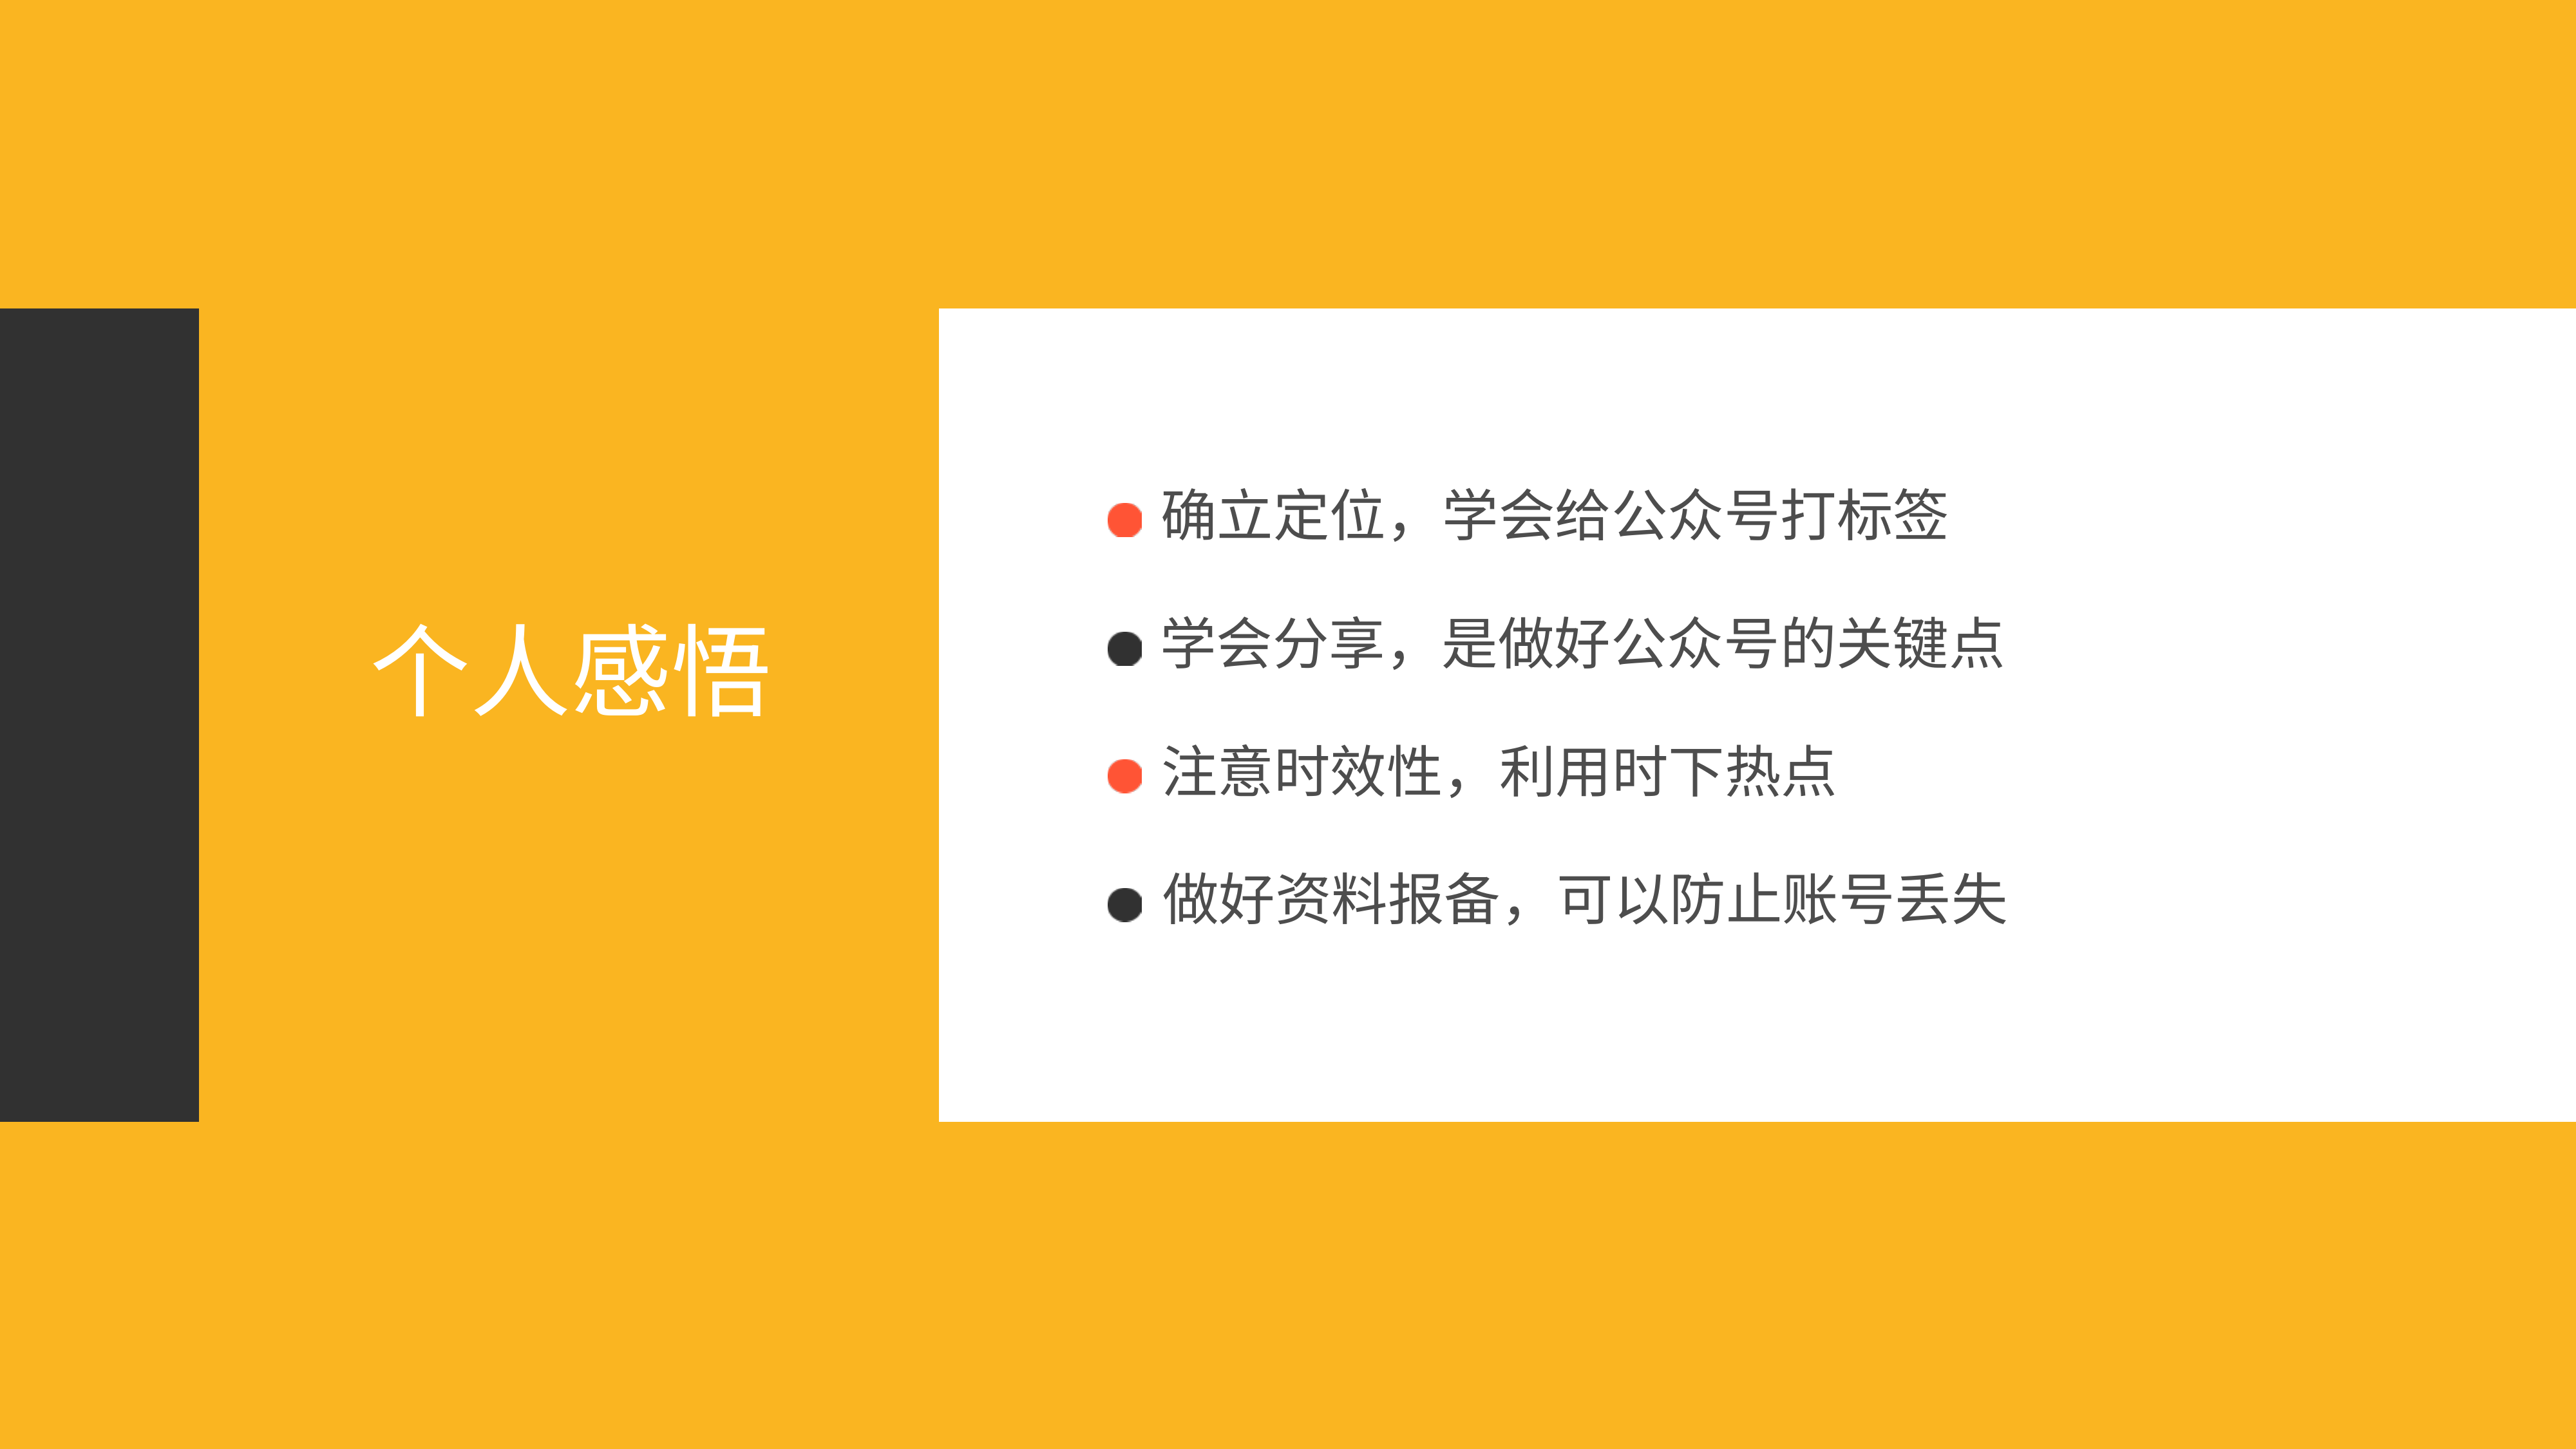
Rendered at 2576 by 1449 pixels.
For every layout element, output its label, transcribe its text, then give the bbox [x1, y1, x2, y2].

picture [0, 308, 199, 1122]
picture [939, 308, 2576, 1122]
text_box 个人感悟 [254, 603, 888, 724]
